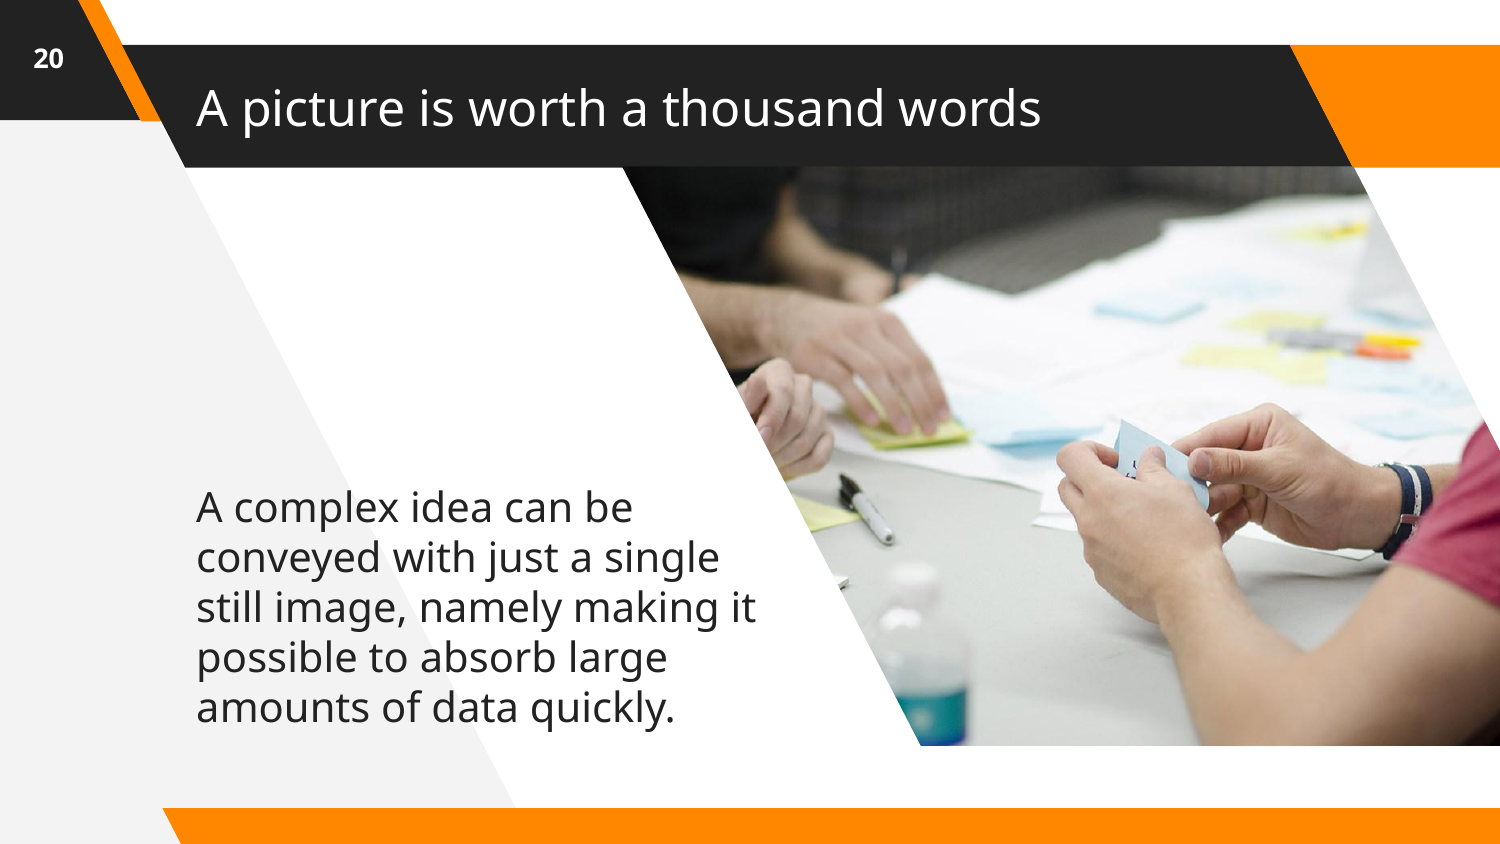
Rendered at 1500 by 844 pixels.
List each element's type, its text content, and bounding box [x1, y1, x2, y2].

list A complex idea can be conveyed with just a single still image, namely making it possible to absorb large amounts of data quickly. [181, 399, 616, 746]
slide_number ‹#› [0, 0, 98, 121]
title A picture is worth a thousand words [181, 45, 1285, 169]
picture [621, 166, 1500, 747]
